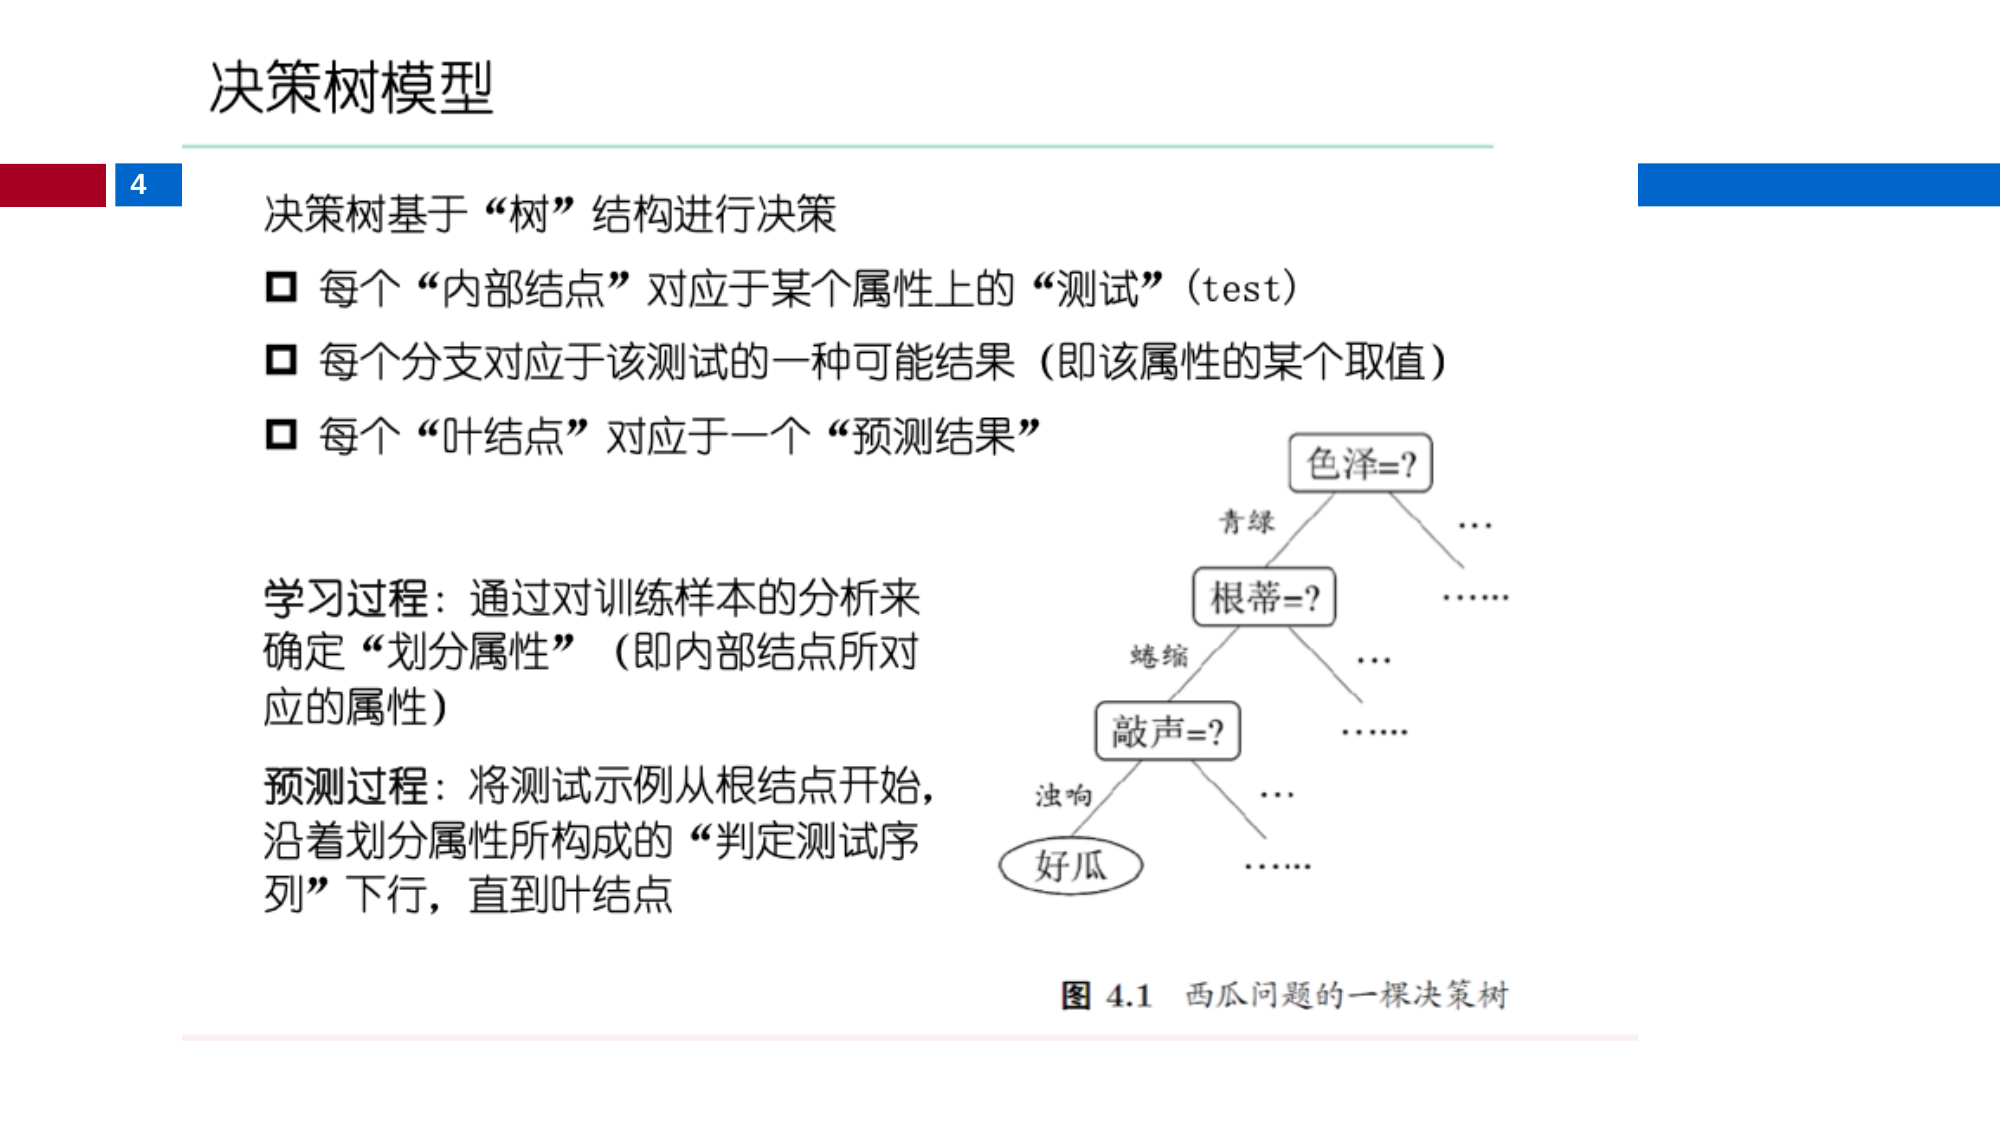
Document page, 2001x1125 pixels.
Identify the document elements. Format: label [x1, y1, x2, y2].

picture [181, 24, 1638, 1041]
